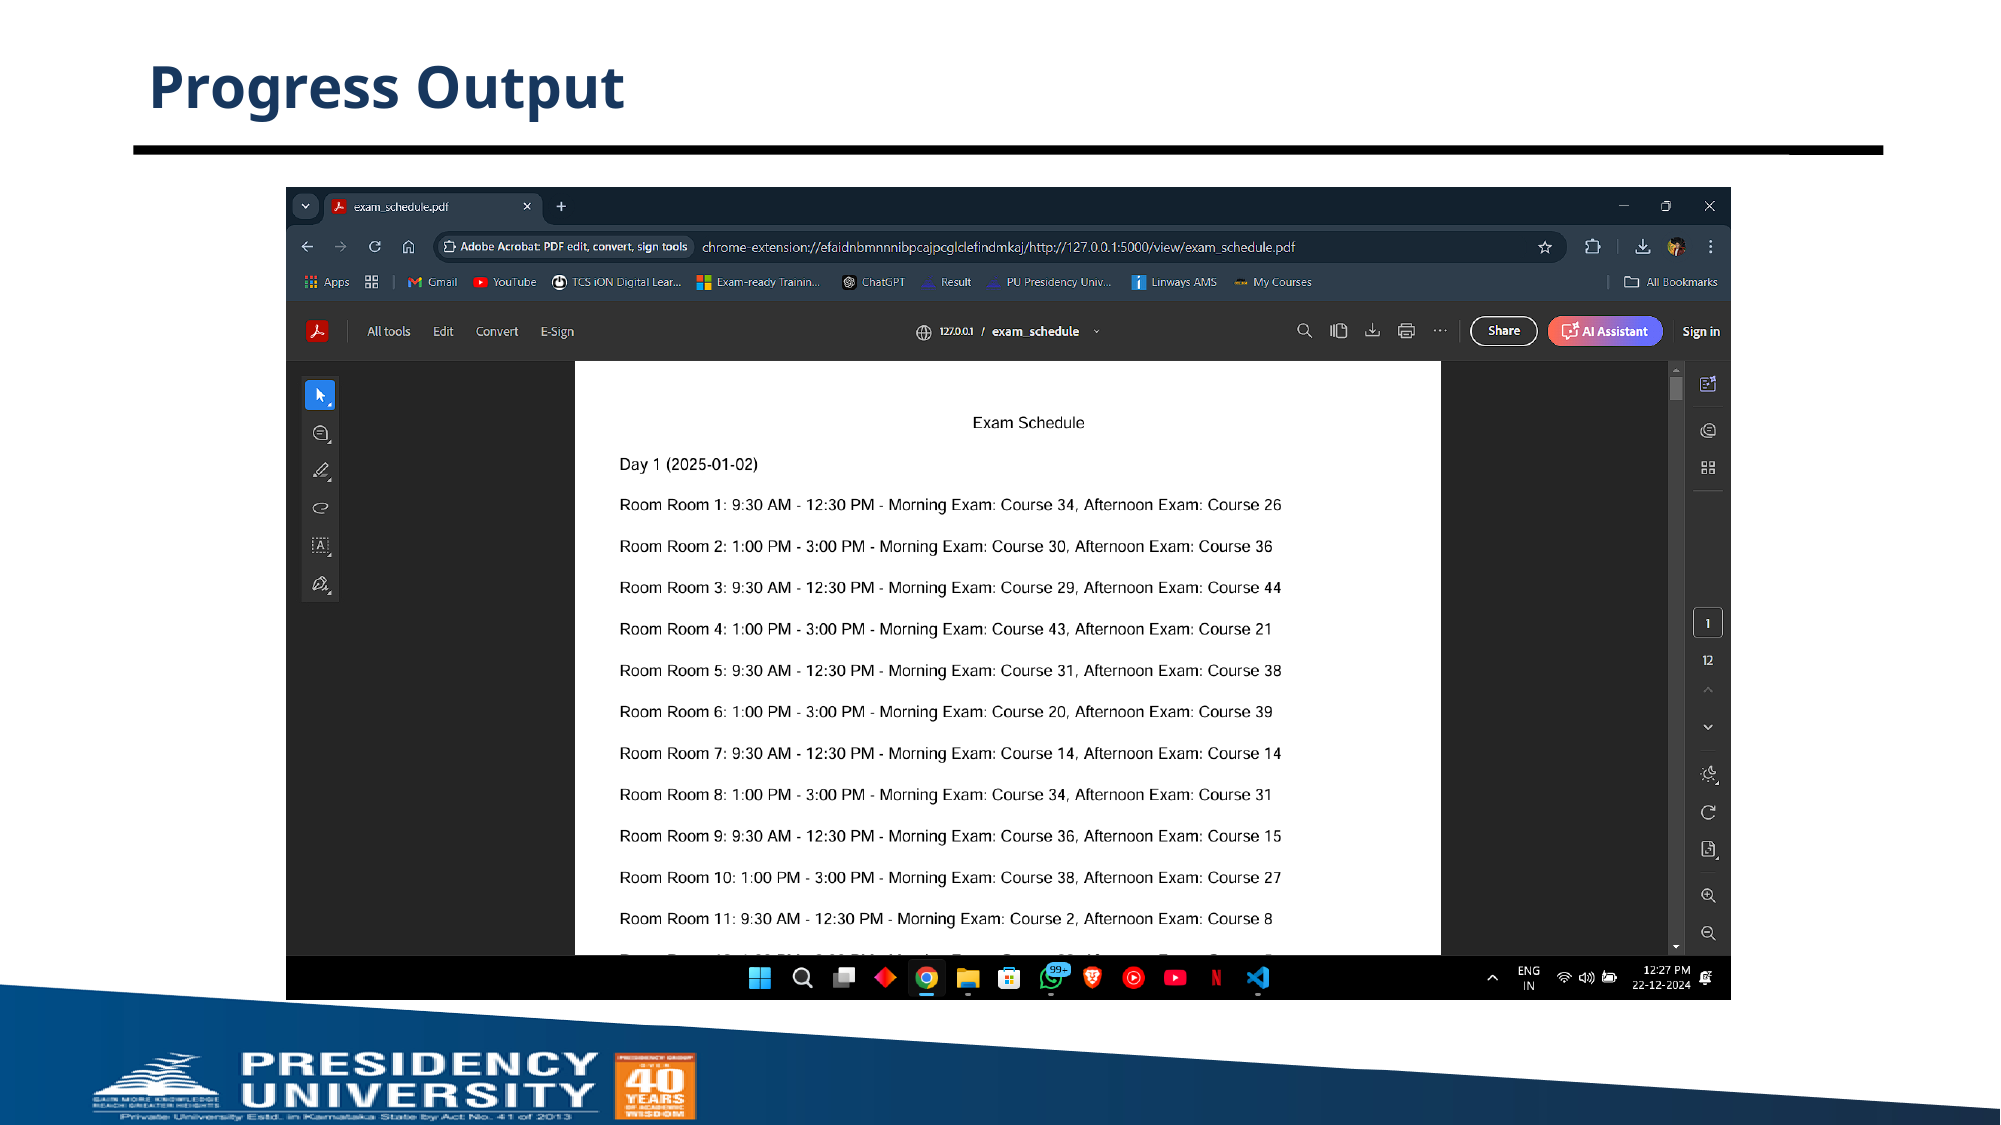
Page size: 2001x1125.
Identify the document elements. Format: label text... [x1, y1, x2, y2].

picture [0, 982, 2000, 1125]
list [285, 187, 1731, 1001]
title Progress Output [133, 45, 1884, 125]
